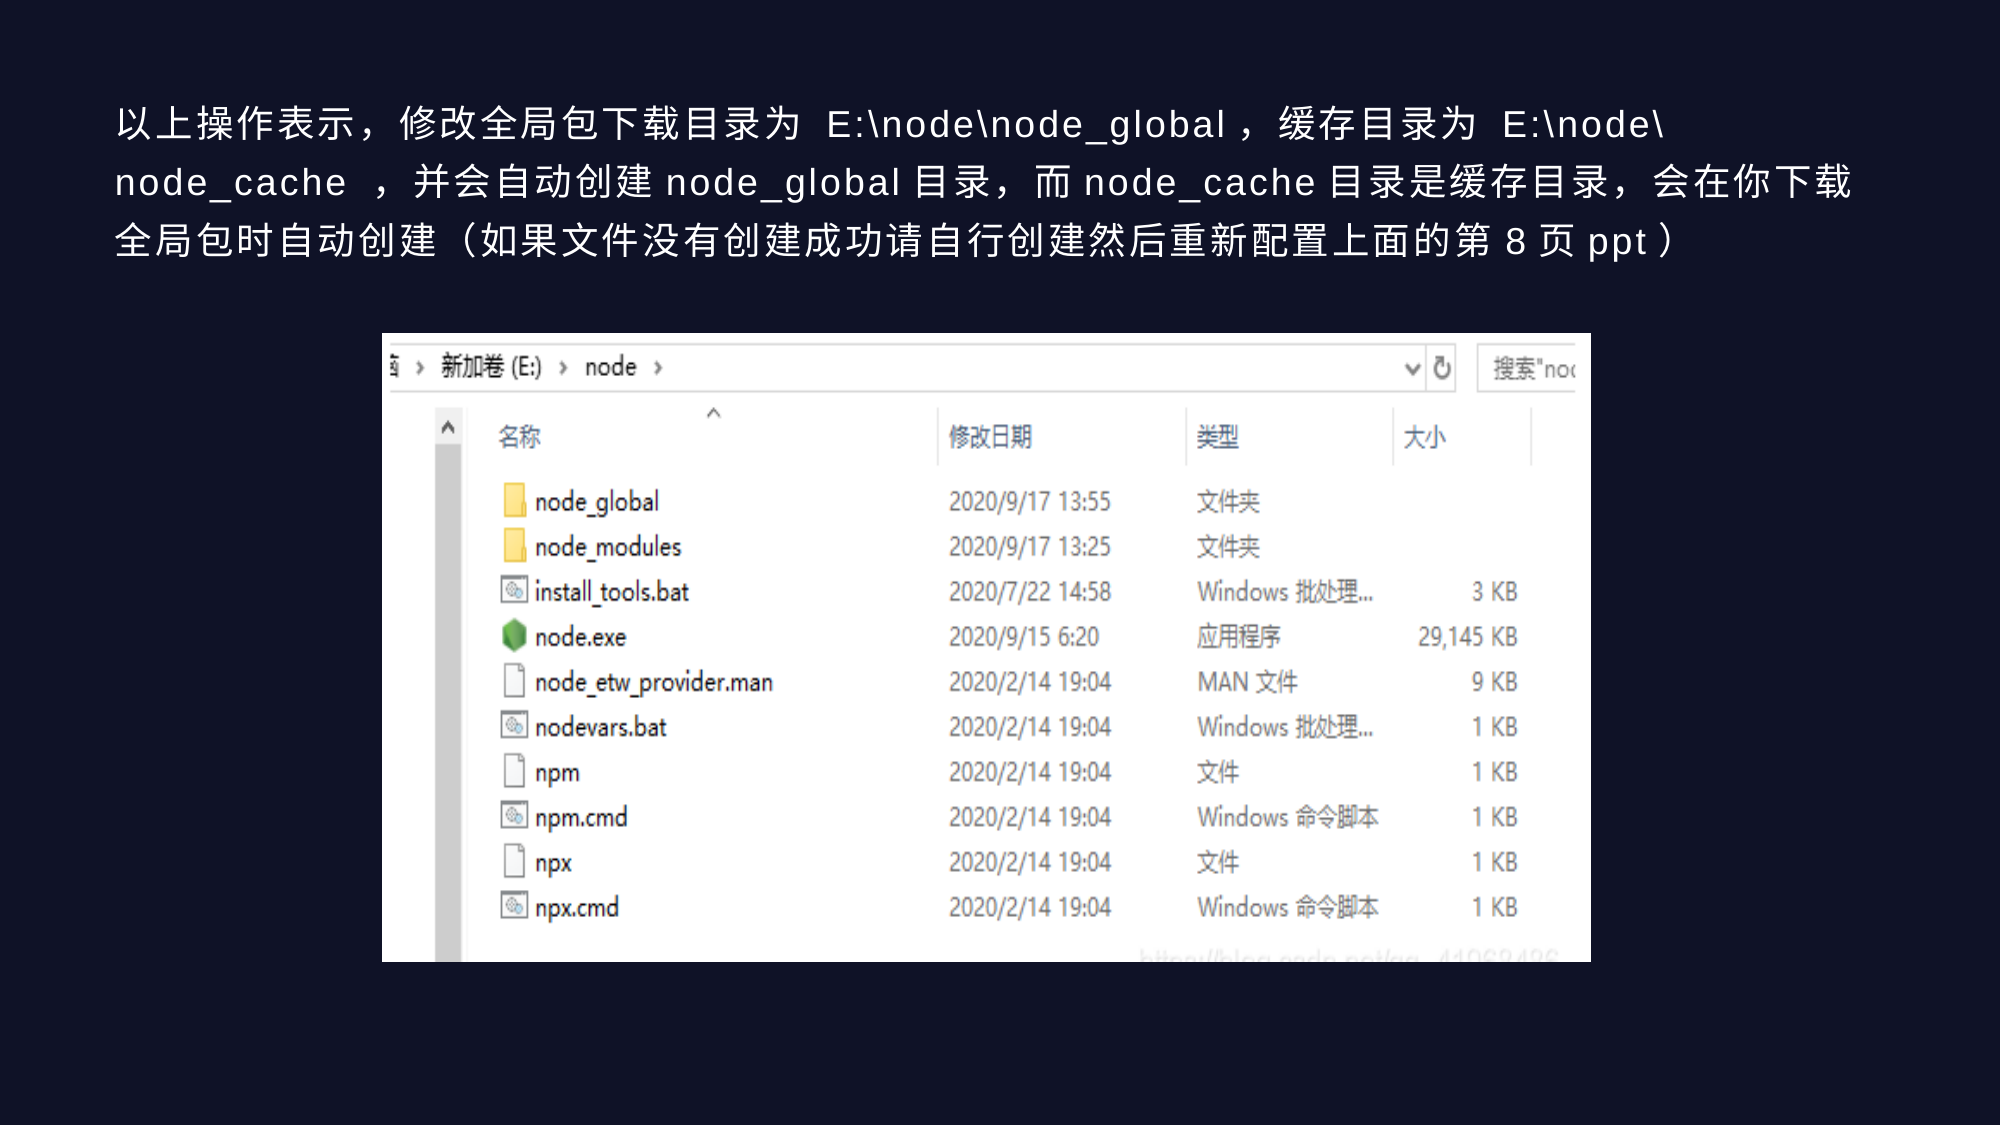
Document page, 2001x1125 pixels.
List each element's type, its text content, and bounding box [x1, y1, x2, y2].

list 以上操作表示，修改全局包下载目录为 E:\node\node_global，缓存目录为 E:\node\node_cache ，并会自动创建node_global目录，而node_cache目录是缓存目录，会在你下载全局包时自动创建（如果文件没有创建成功请自行创建然后重新配置上面的第8页ppt） [100, 78, 1900, 1021]
picture [382, 333, 1591, 963]
